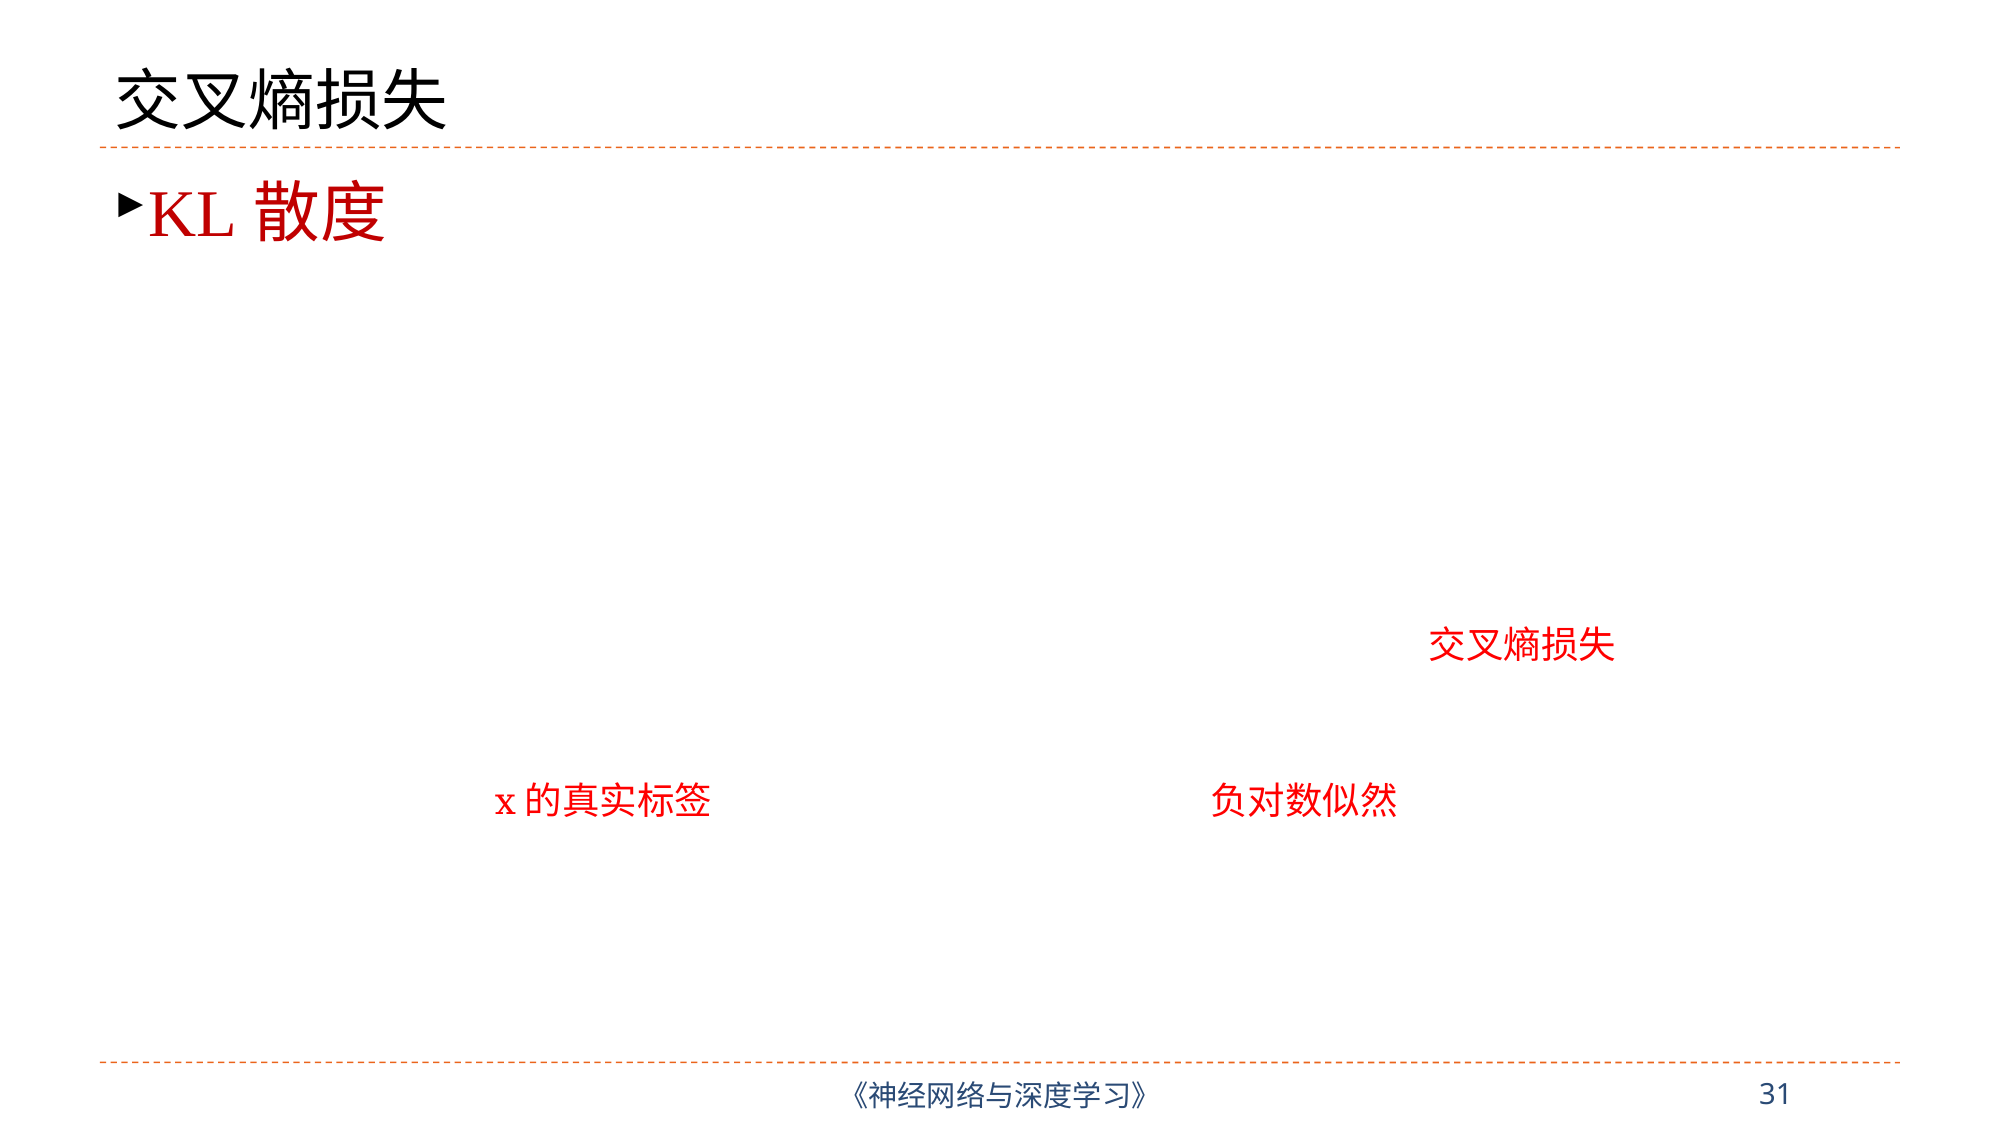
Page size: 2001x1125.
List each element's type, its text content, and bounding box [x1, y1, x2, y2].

text_box 负对数似然 [1119, 769, 1489, 830]
text_box 交叉熵损失 [1337, 613, 1708, 674]
title 交叉熵损失 [99, 24, 1900, 146]
list KL散度 [99, 162, 1900, 1050]
